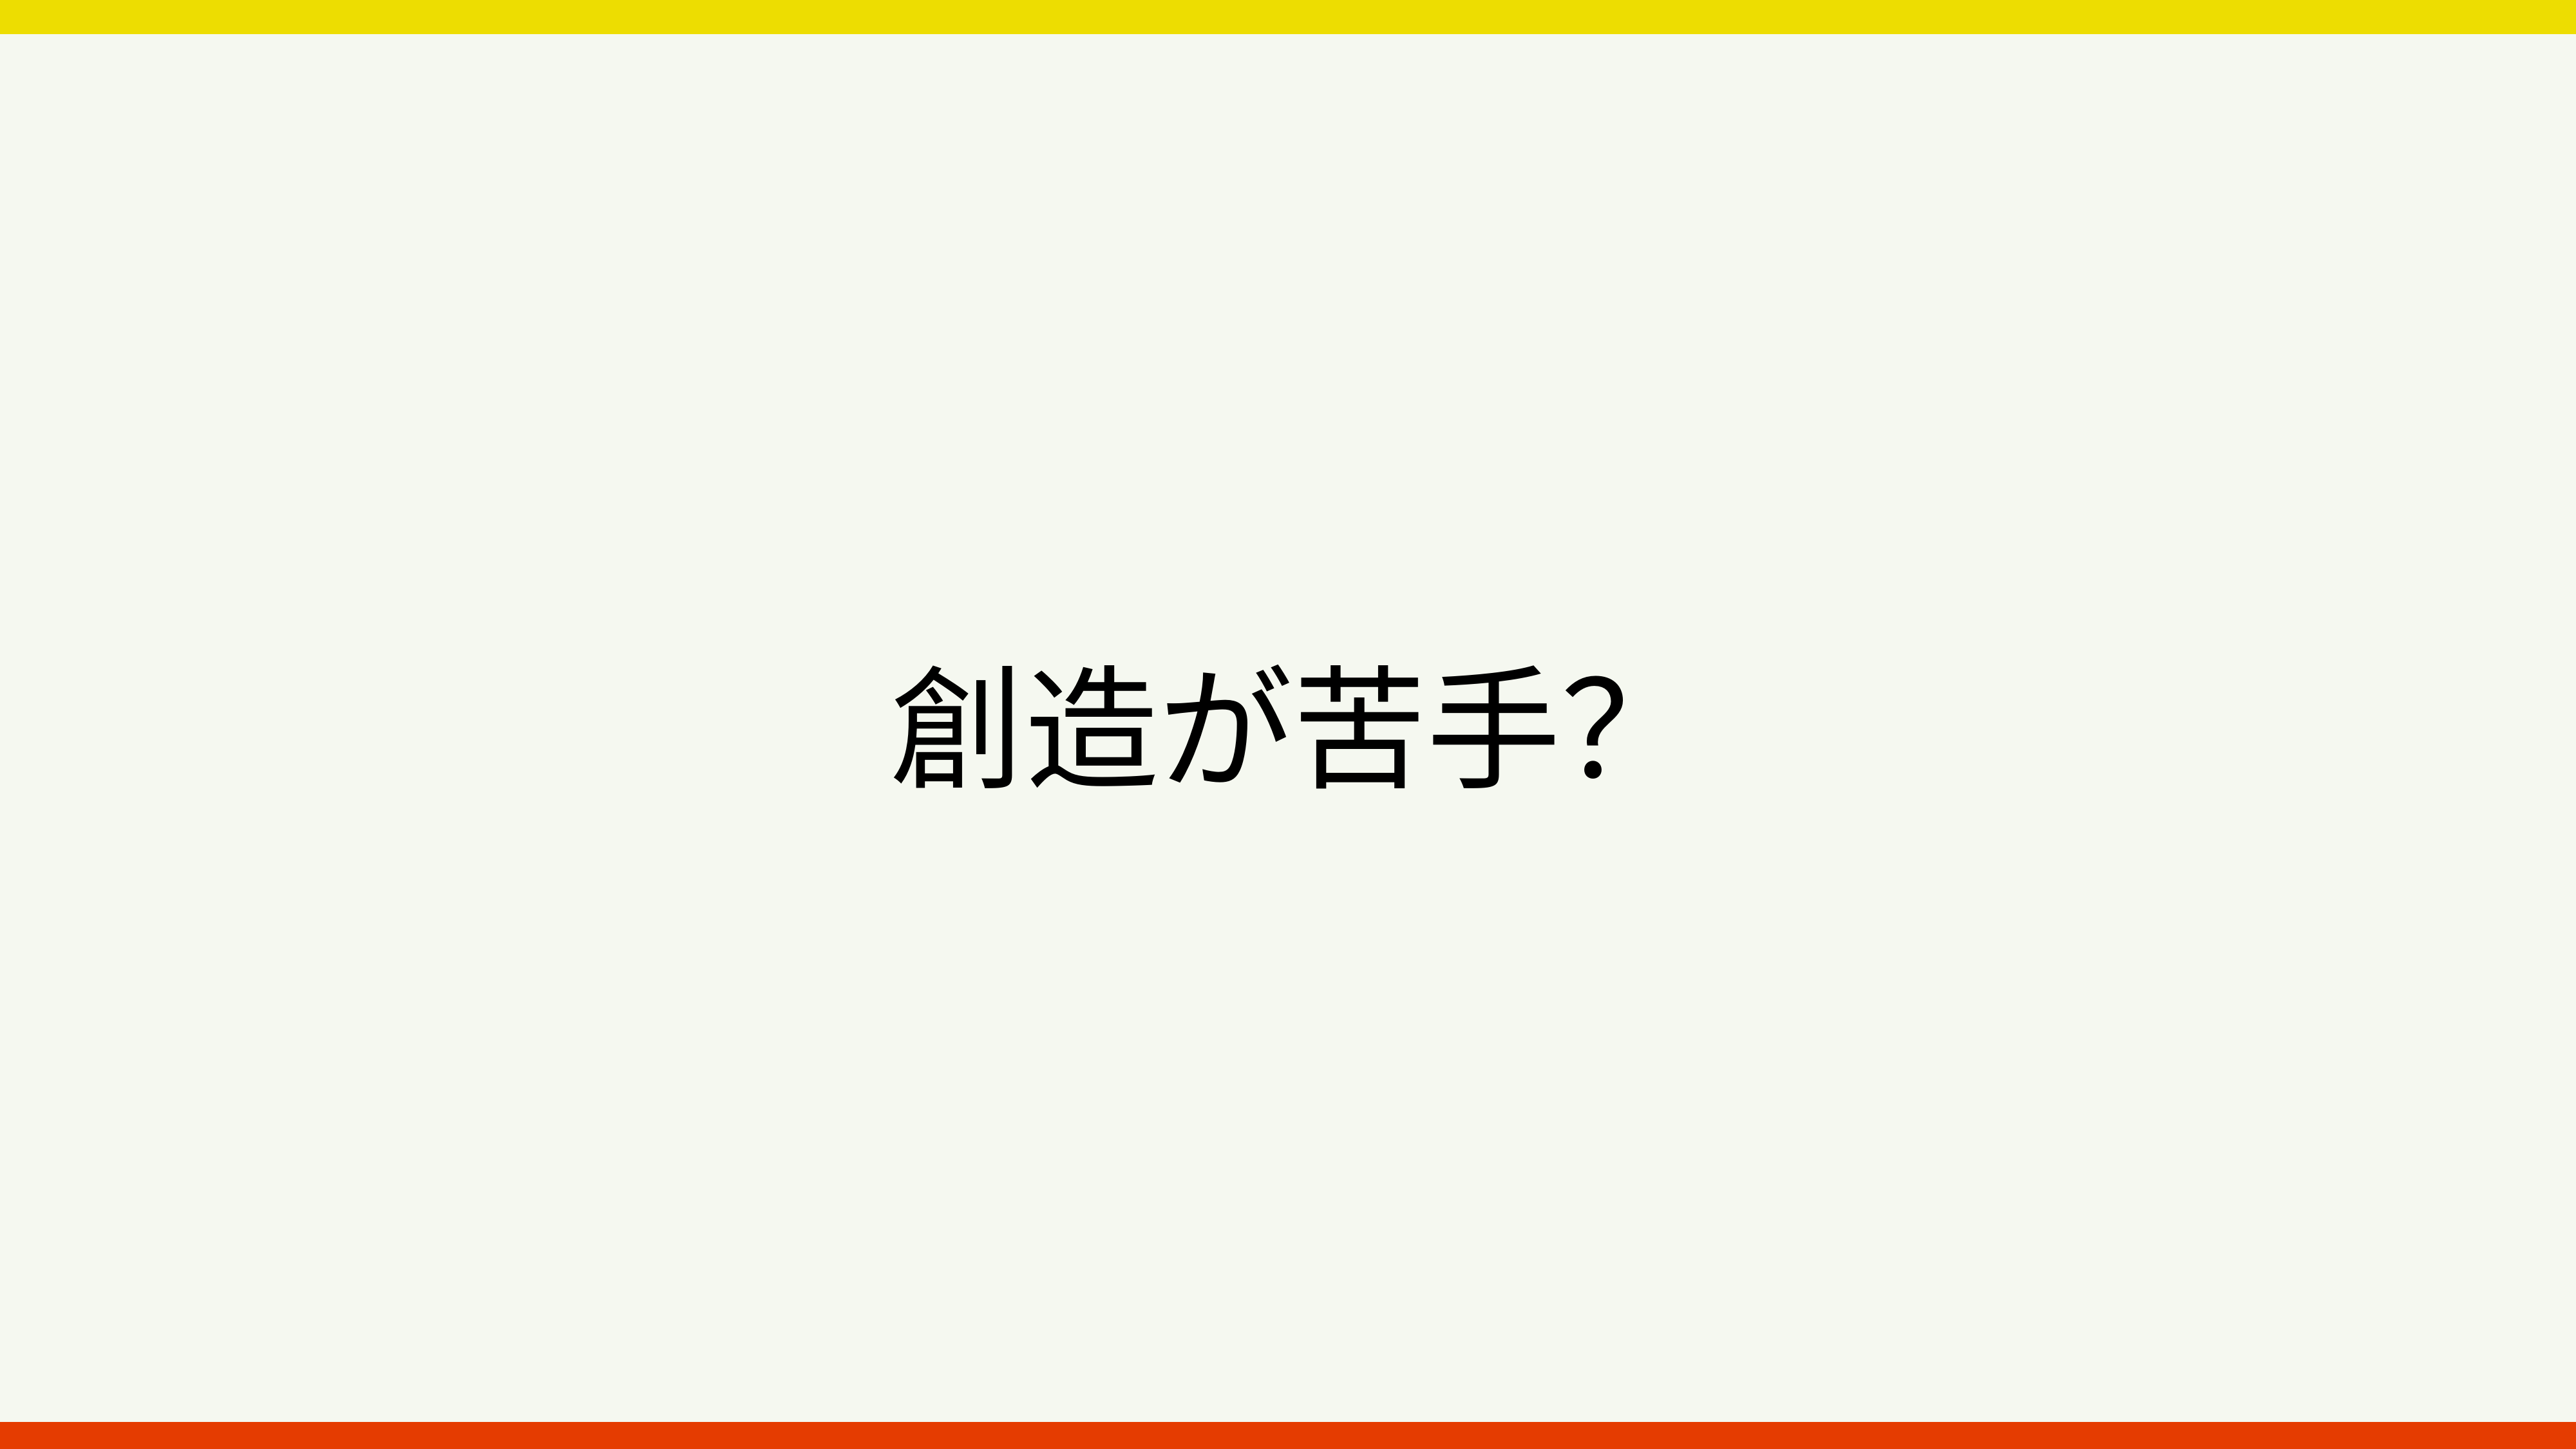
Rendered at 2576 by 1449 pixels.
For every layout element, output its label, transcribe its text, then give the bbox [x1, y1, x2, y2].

picture [0, 0, 2576, 34]
picture [0, 1422, 2576, 1449]
text_box 創造が苦手？ [883, 636, 1703, 813]
